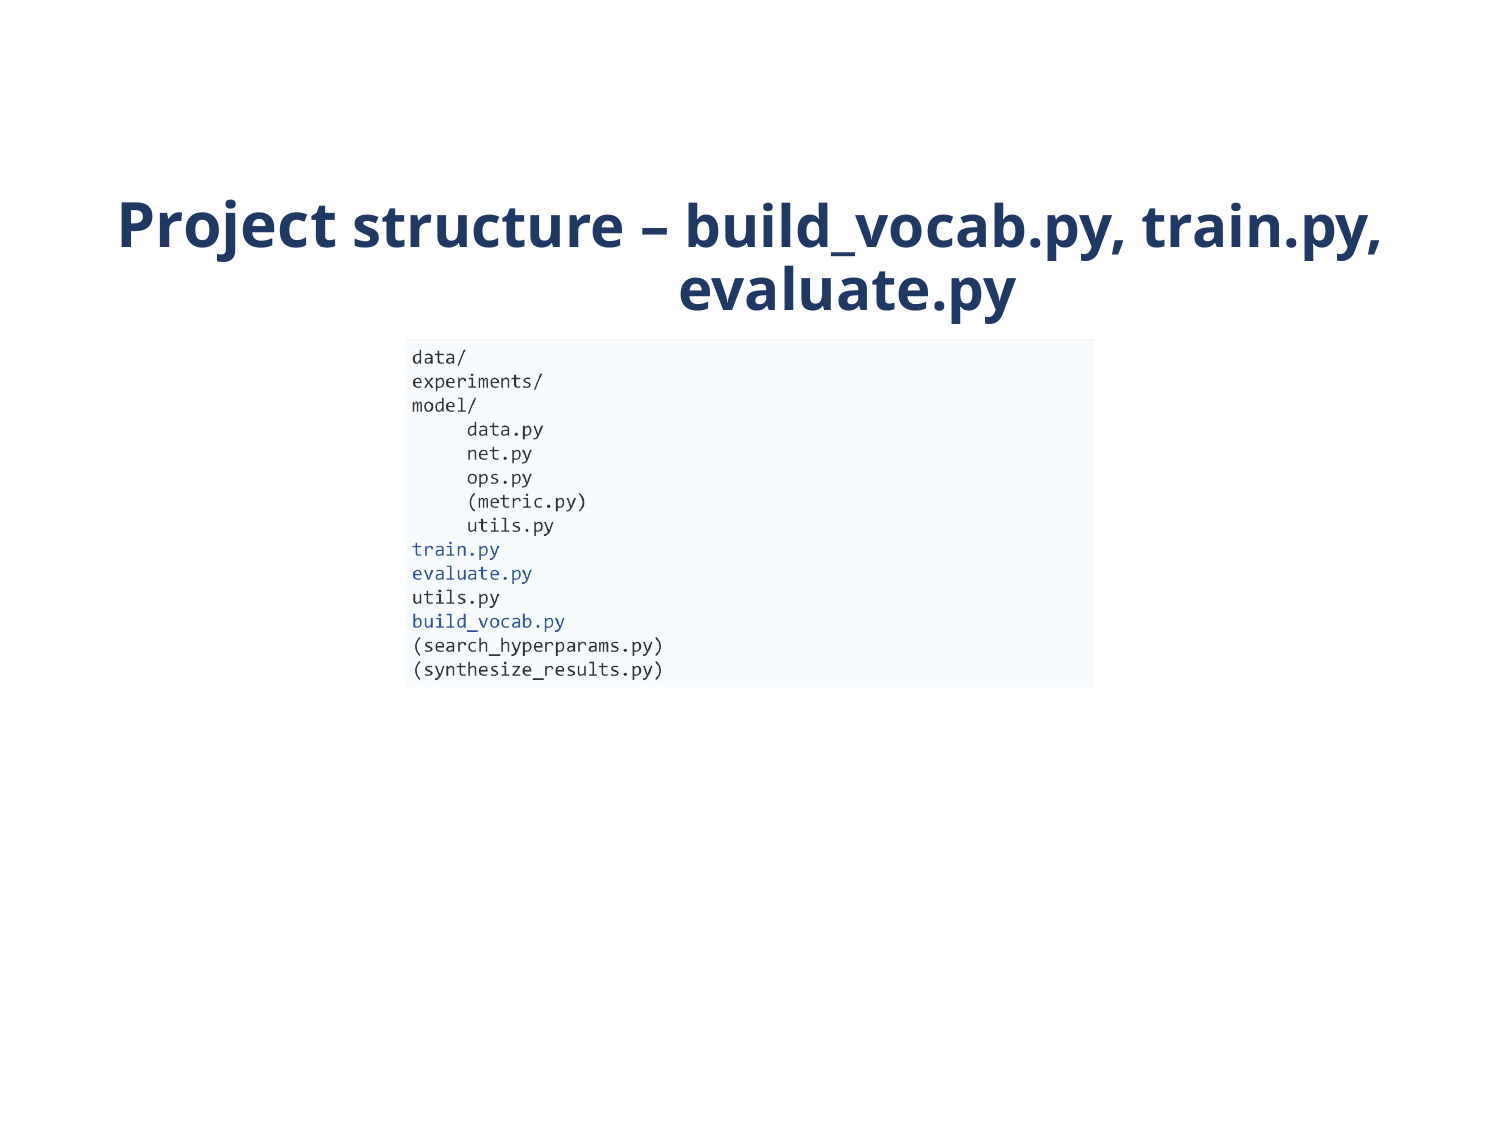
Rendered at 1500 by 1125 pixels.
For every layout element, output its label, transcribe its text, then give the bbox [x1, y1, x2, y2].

title Project structure – build_vocab.py, train.py, evaluate.py [51, 149, 1449, 368]
picture [406, 338, 1094, 694]
